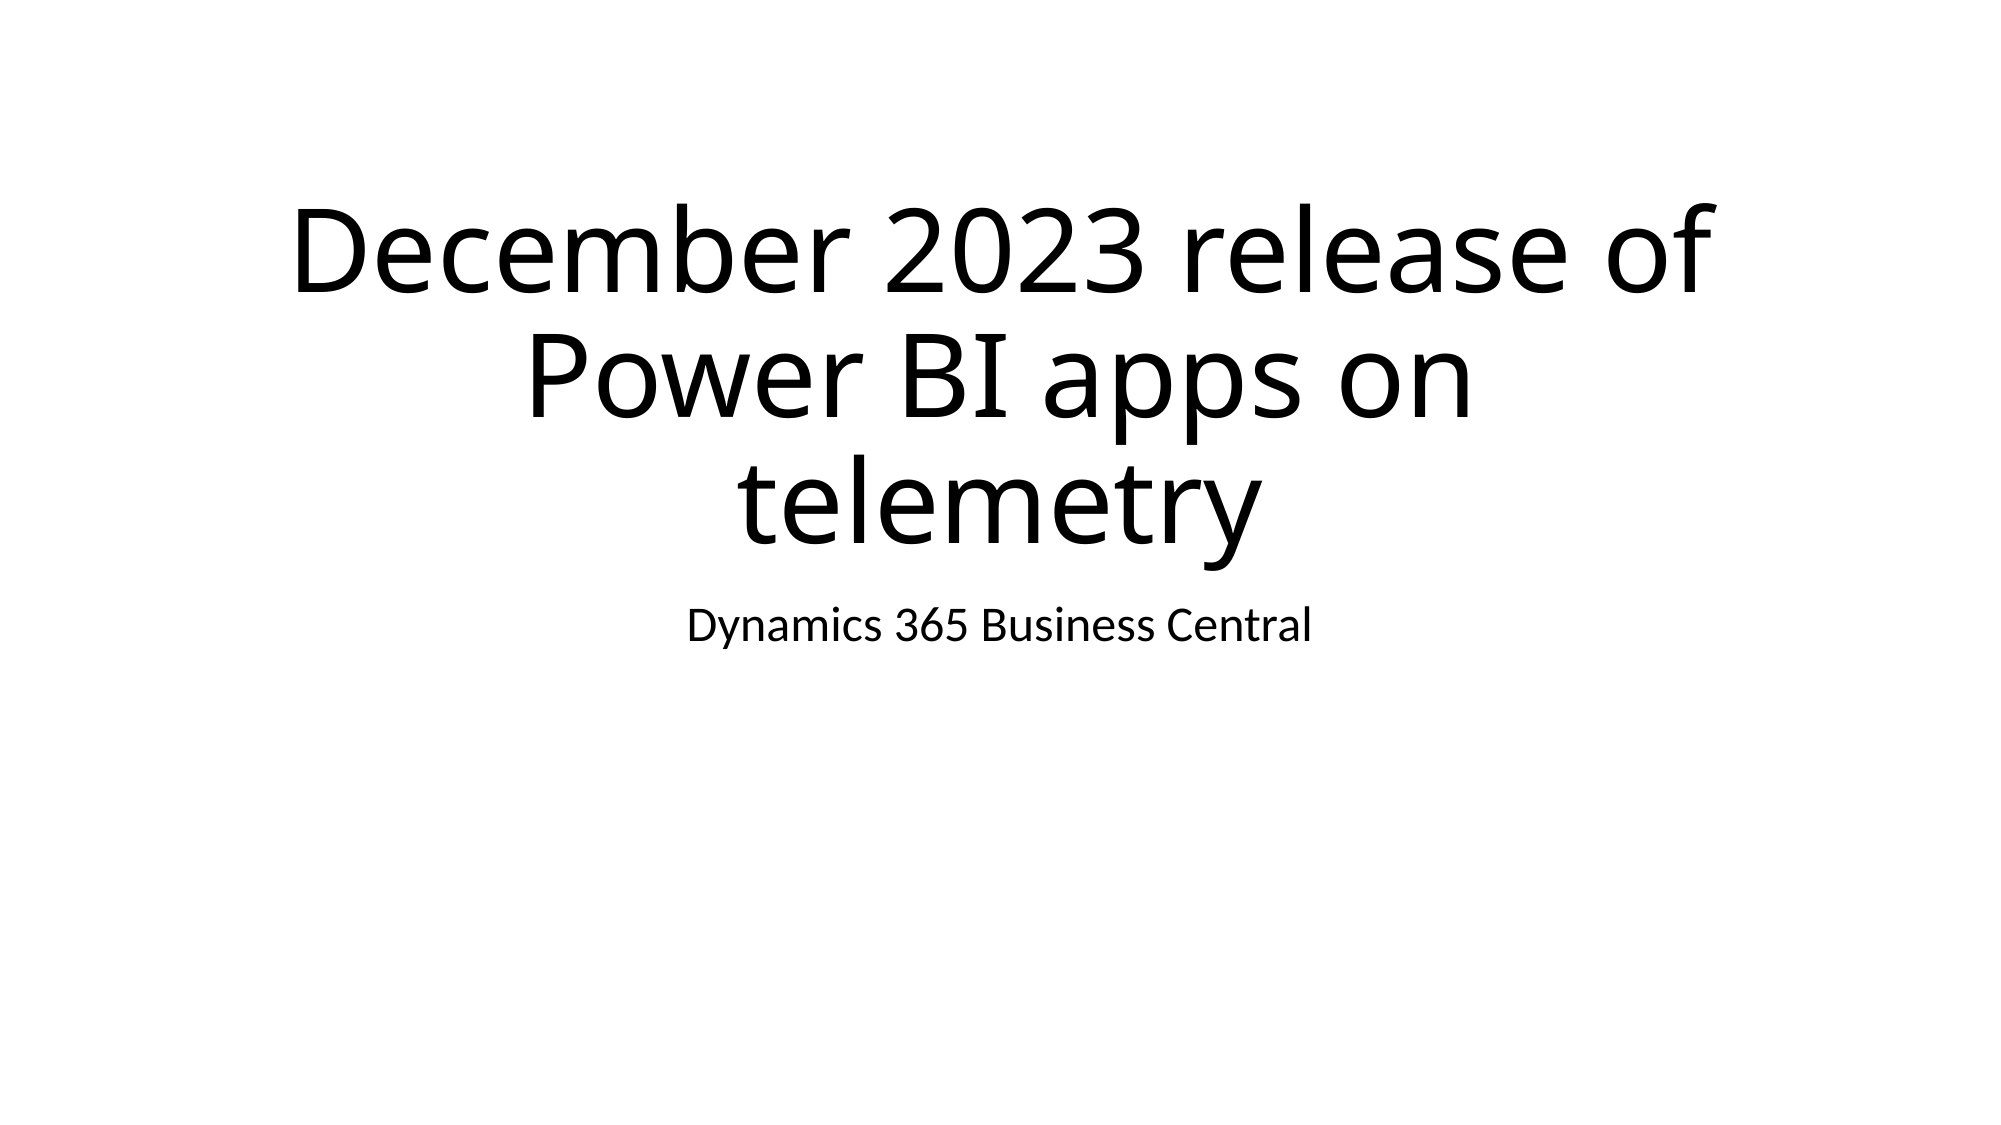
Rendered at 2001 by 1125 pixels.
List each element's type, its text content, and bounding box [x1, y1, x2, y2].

subtitle Dynamics 365 Business Central [249, 590, 1750, 863]
title December 2023 release of Power BI apps on telemetry [249, 184, 1750, 576]
